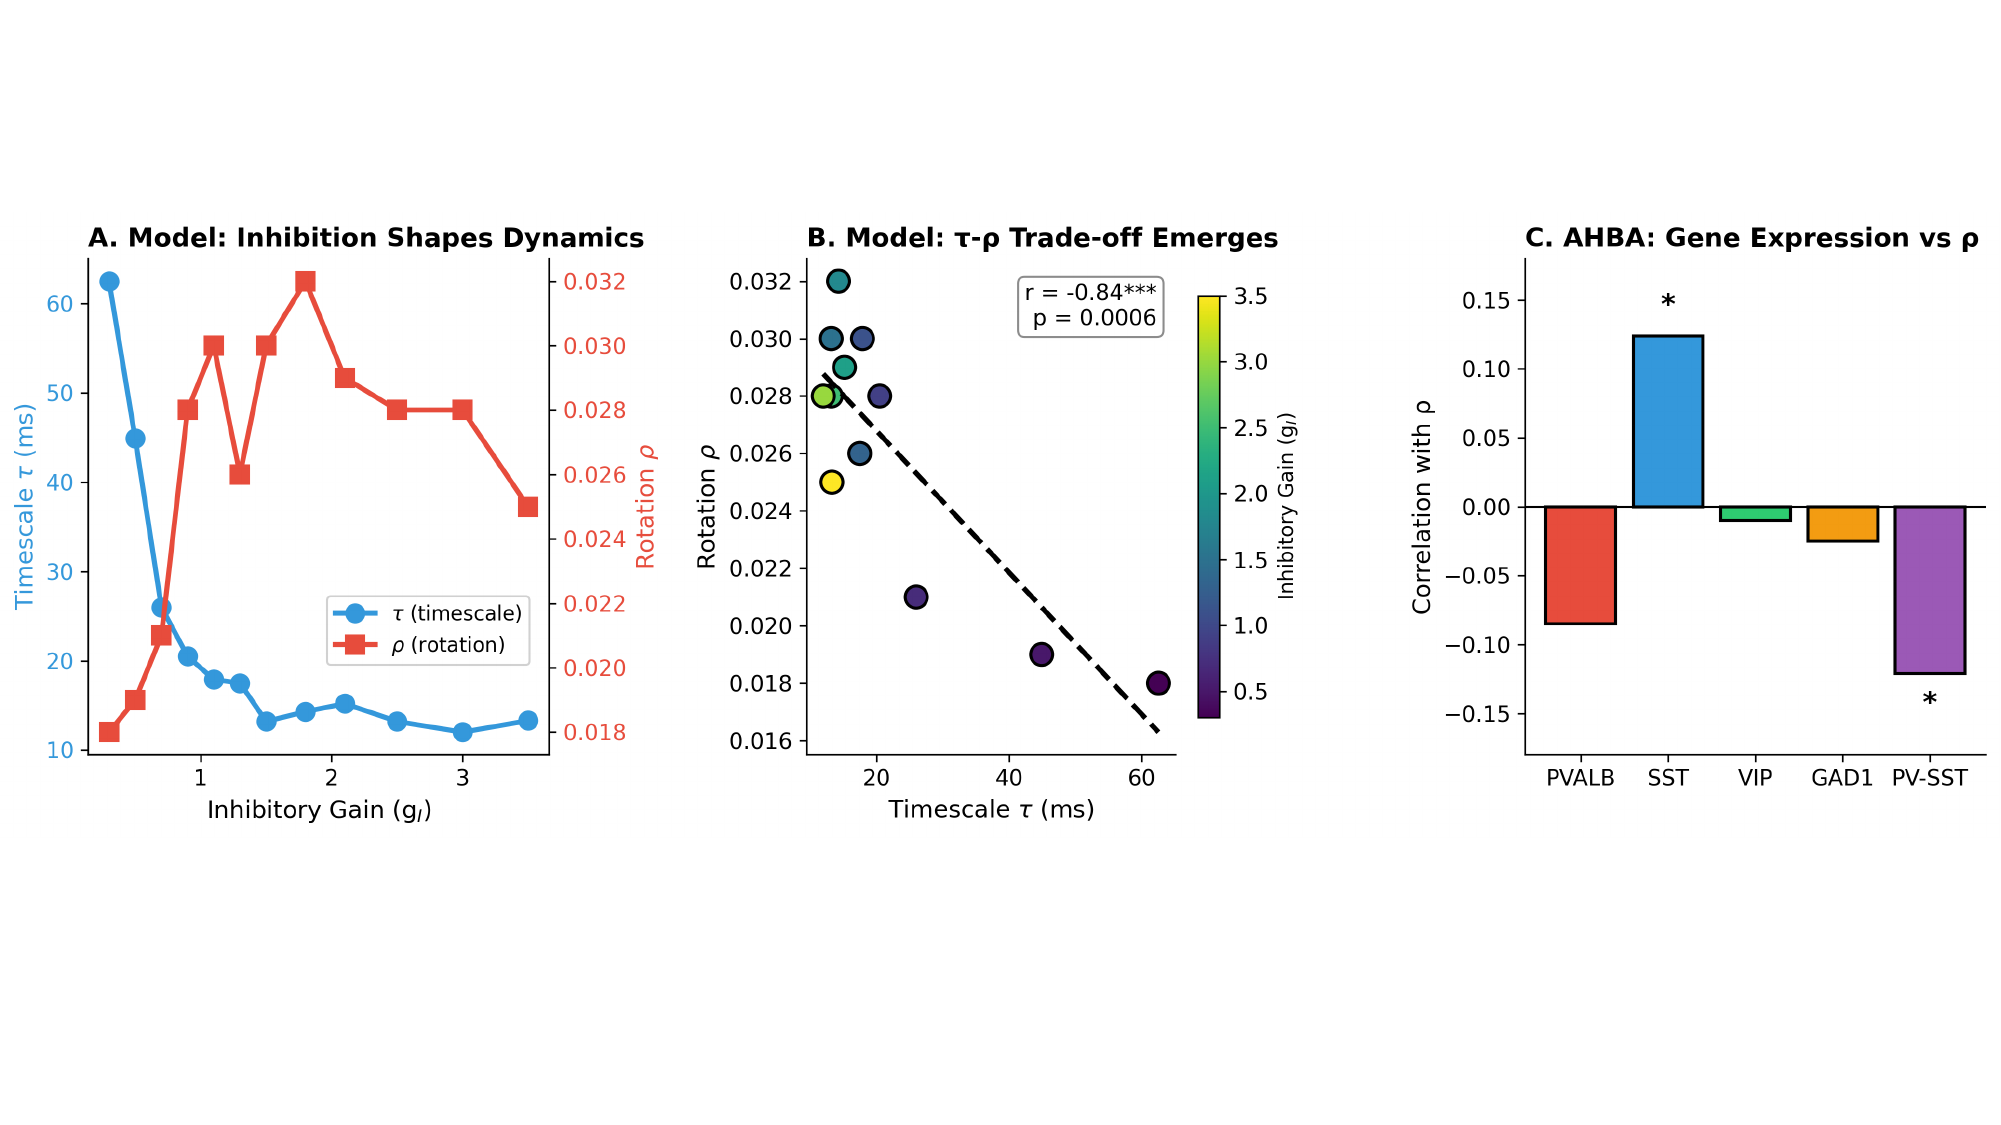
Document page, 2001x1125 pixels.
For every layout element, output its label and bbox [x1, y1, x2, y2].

picture [0, 212, 2000, 839]
